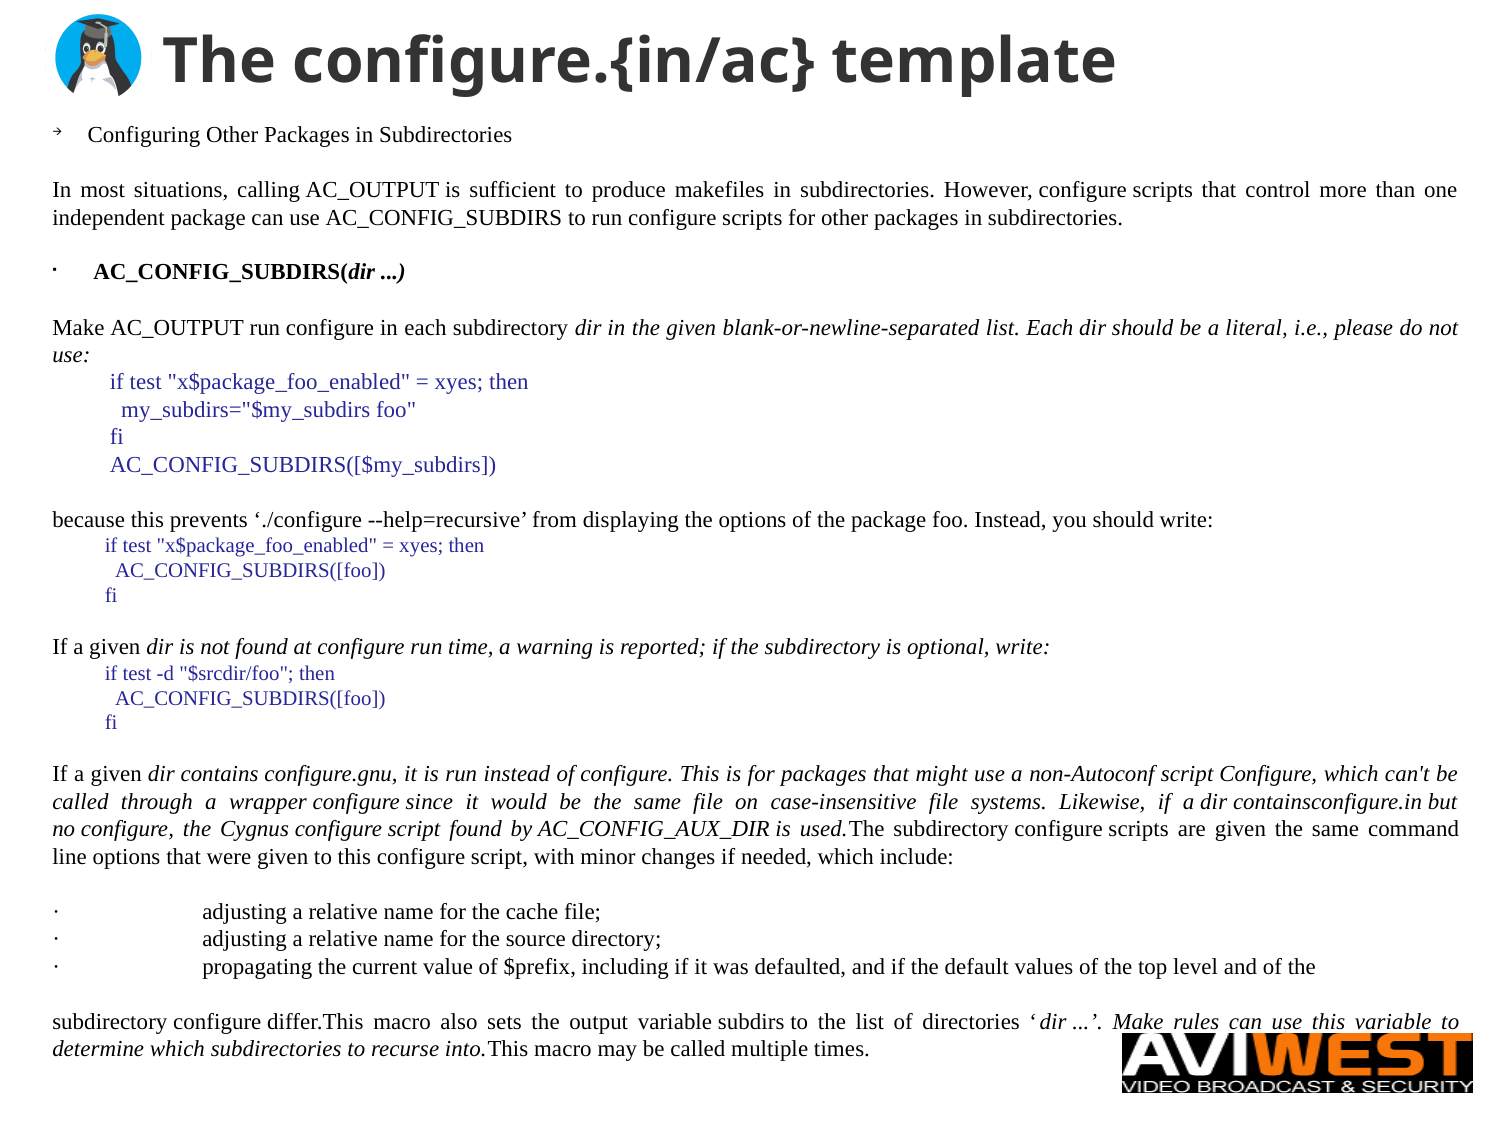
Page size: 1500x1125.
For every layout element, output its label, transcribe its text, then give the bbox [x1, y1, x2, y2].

picture [1122, 1074, 1473, 1093]
picture [44, 3, 152, 112]
text_box Configuring Other Packages in Subdirectories In most situations, calling AC_OUTPUT is sufficient to produce makefiles in subdirectories. However, configure scripts that control more than one independent package can use AC_CONFIG_SUBDIRS to run configure scripts for other packages in subdirectories. AC_CONFIG_SUBDIRS(dir ...) Make AC_OUTPUT run configure in each subdirectory dir in the given blank-or-newline-separated list. Each dir should be a literal, i.e., please do not use: if test "x$package_foo_enabled" = xyes; then my_subdirs="$my_subdirs foo" fi AC_CONFIG_SUBDIRS([$my_subdirs]) because this prevents ‘./configure --help=recursive’ from displaying the options of the package foo. Instead, you should write: if test "x$package_foo_enabled" = xyes; then AC_CONFIG_SUBDIRS([foo]) fi If a given dir is not found at configure run time, a warning is reported; if the subdirectory is optional, write: if test -d "$srcdir/foo"; then AC_CONFIG_SUBDIRS([foo]) fi If a given dir contains configure.gnu, it is run instead of configure. This is for packages that might use a non-Autoconf script Configure, which can't be called through a wrapper configure since it would be the same file on case-insensitive file systems. Likewise, if a dir containsconfigure.in but no configure, the Cygnus configure script found by AC_CONFIG_AUX_DIR is used.The subdirectory configure scripts are given the same command line options that were given to this configure script, with minor changes if needed, which include: · adjusting a relative name for the cache file; · adjusting a relative name for the source directory; · propagating the current value of $prefix, including if it was defaulted, and if the default values of the top level and of the subdirectory configure differ.This macro also sets the output variable subdirs to the list of directories ‘dir ...’. Make rules can use this variable to determine which subdirectories to recurse into.This macro may be called multiple times. [37, 112, 1475, 1074]
text_box The configure.{in/ac} template [162, 12, 1473, 112]
